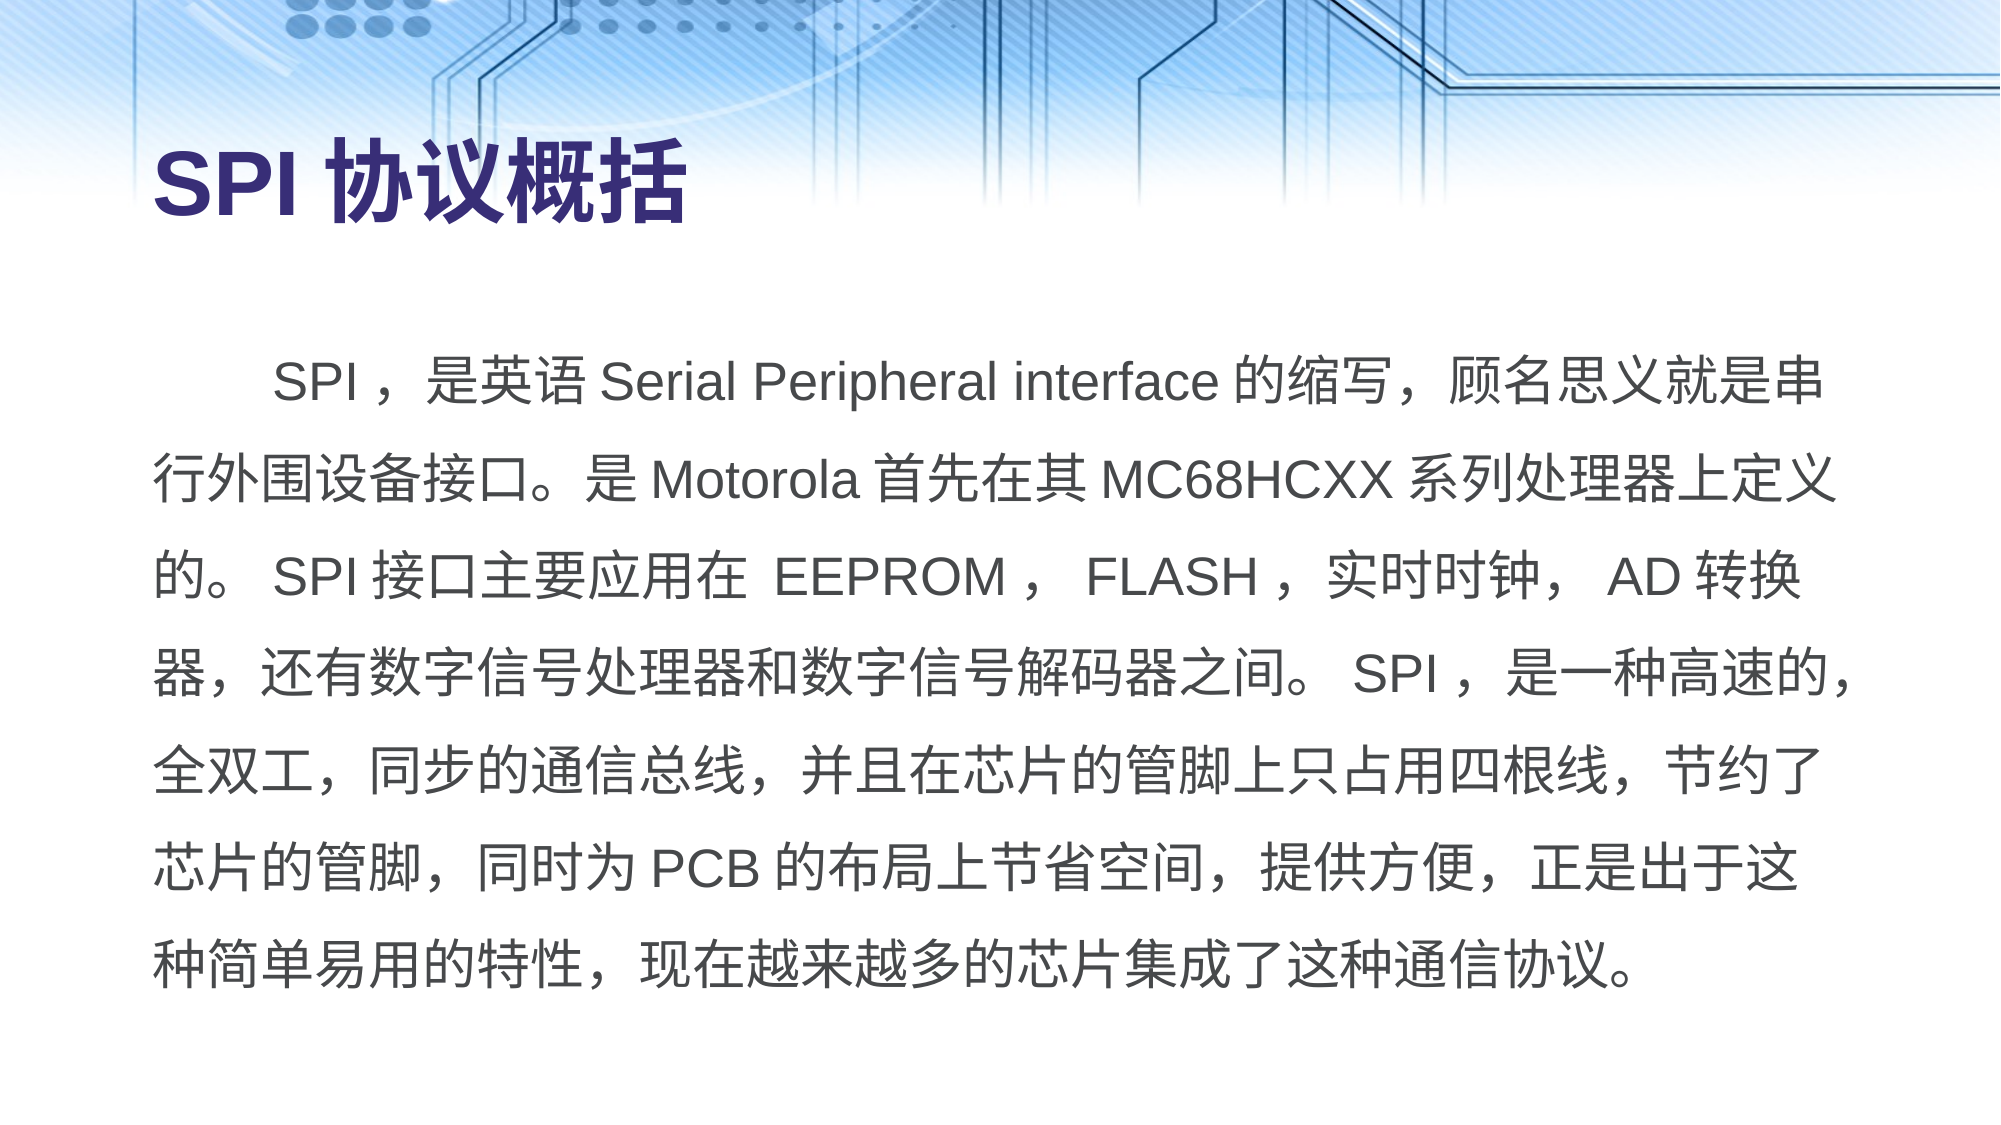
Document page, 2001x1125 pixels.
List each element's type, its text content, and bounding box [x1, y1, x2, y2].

list SPI，是英语Serial Peripheral interface的缩写，顾名思义就是串行外围设备接口。是Motorola首先在其MC68HCXX系列处理器上定义的。SPI接口主要应用在 EEPROM，FLASH，实时时钟，AD转换器，还有数字信号处理器和数字信号解码器之间。SPI，是一种高速的，全双工，同步的通信总线，并且在芯片的管脚上只占用四根线，节约了芯片的管脚，同时为PCB的布局上节省空间，提供方便，正是出于这种简单易用的特性，现在越来越多的芯片集成了这种通信协议。 [137, 306, 1863, 1015]
picture [0, 0, 2000, 454]
title SPI协议概括 [137, 93, 1863, 278]
